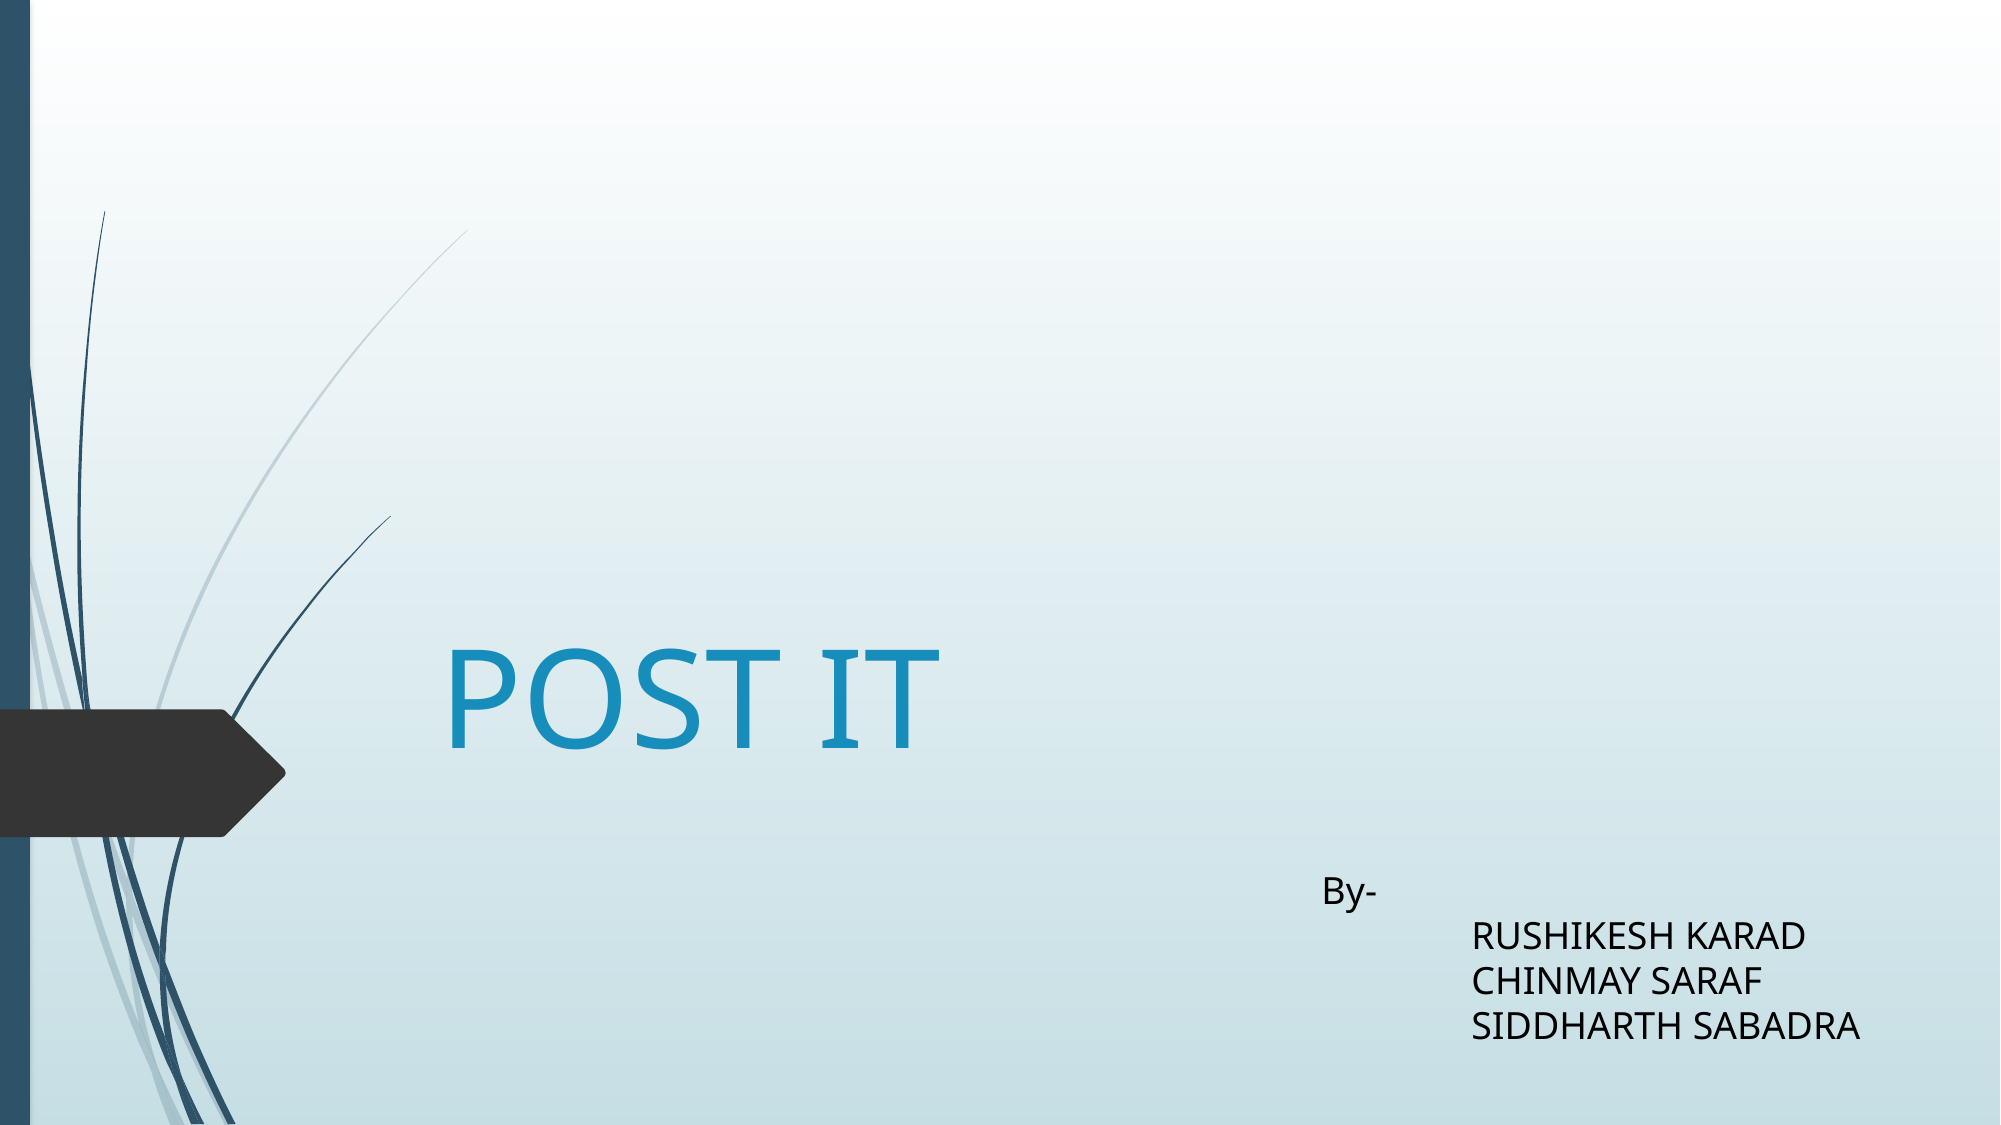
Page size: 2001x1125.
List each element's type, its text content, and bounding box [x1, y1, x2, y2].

title POST IT [424, 392, 1888, 784]
text_box By- RUSHIKESH KARAD CHINMAY SARAF SIDDHARTH SABADRA [1306, 859, 1888, 1055]
